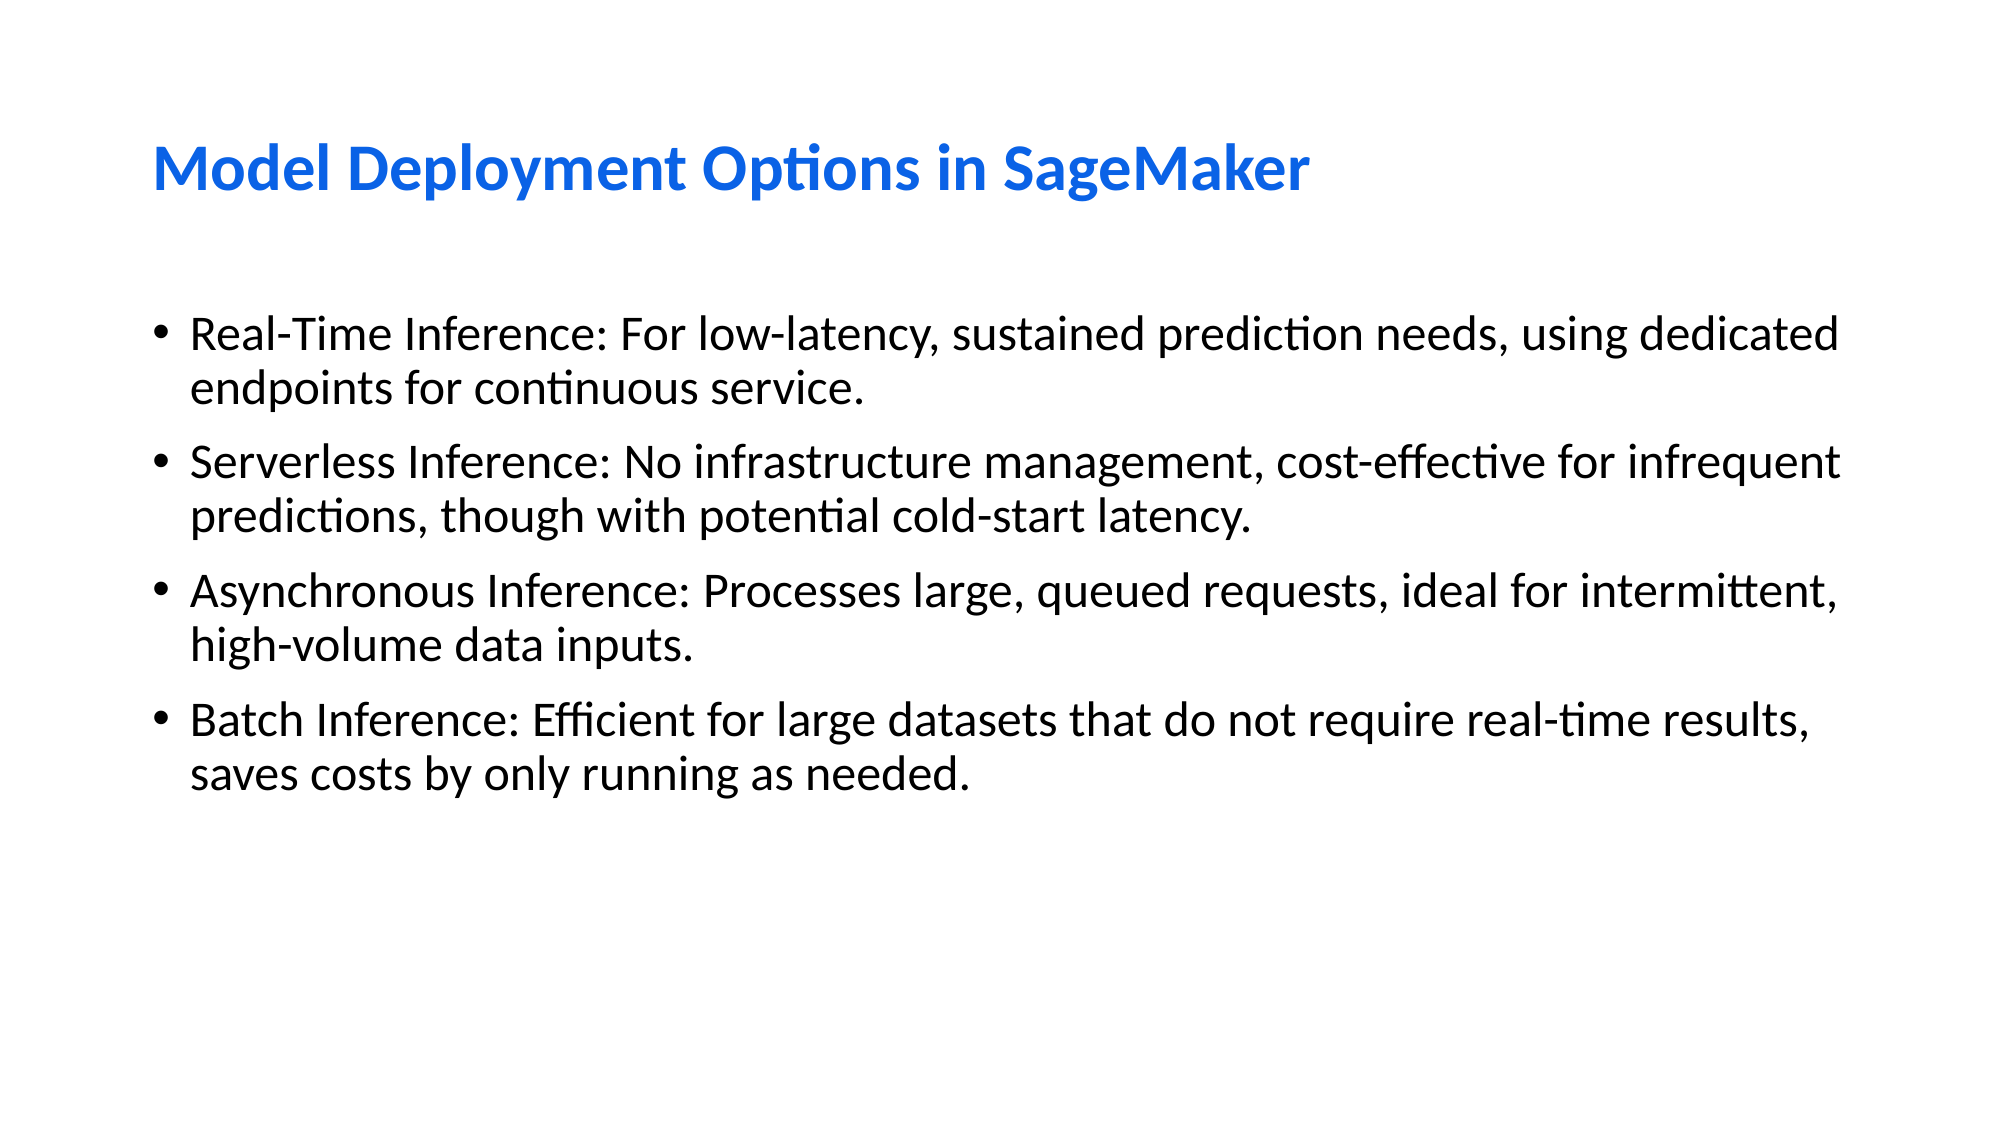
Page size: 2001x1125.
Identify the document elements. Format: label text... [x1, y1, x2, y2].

title Model Deployment Options in SageMaker [137, 59, 1863, 278]
list Real-Time Inference: For low-latency, sustained prediction needs, using dedicated endpoints for continuous service. Serverless Inference: No infrastructure management, cost-effective for infrequent predictions, though with potential cold-start latency. Asynchronous Inference: Processes large, queued requests, ideal for intermittent, high-volume data inputs. Batch Inference: Efficient for large datasets that do not require real-time results, saves costs by only running as needed. [137, 299, 1863, 1014]
